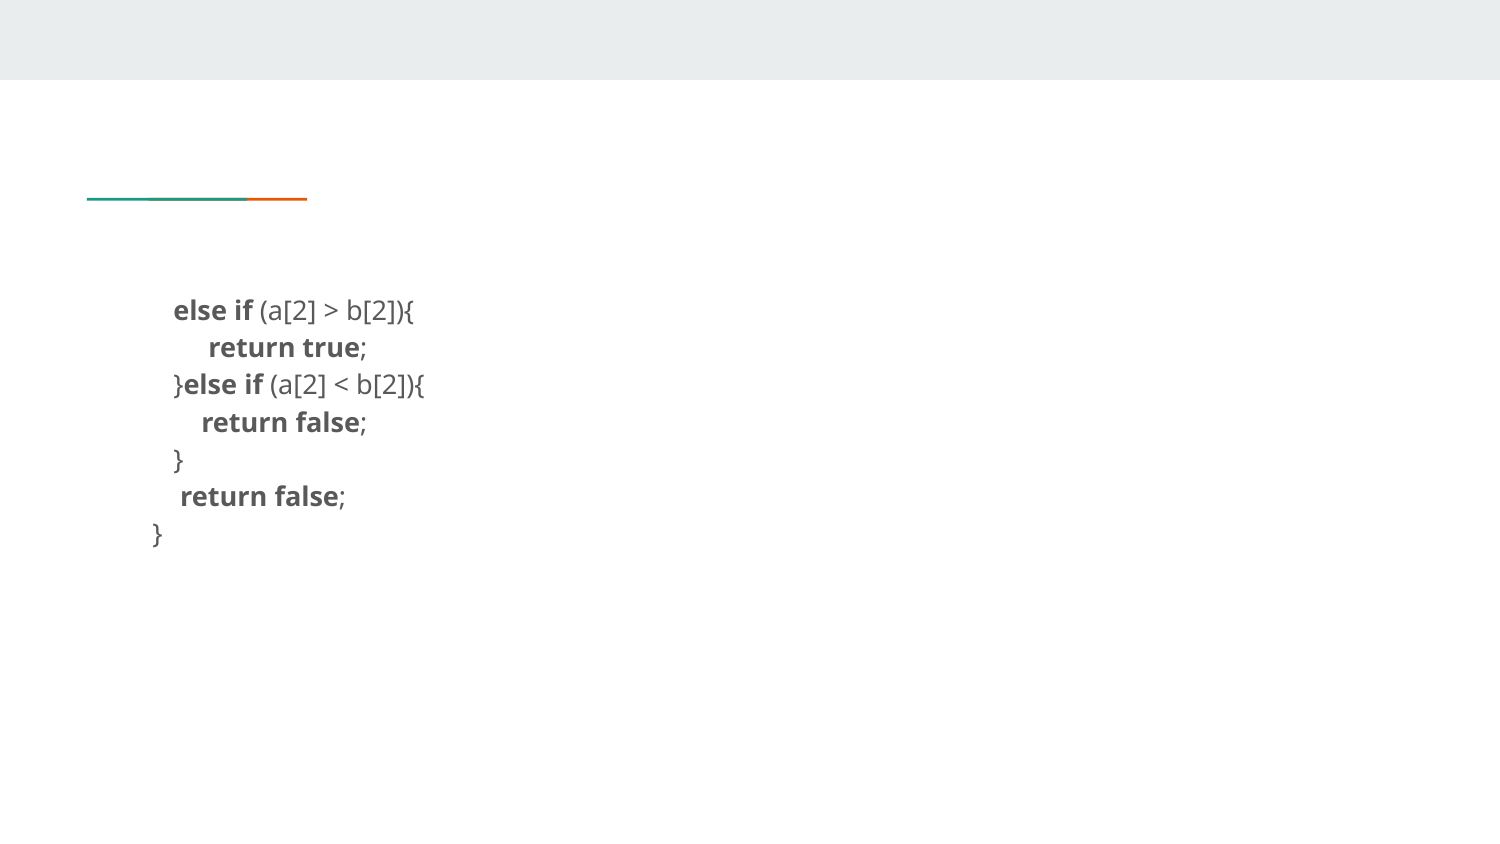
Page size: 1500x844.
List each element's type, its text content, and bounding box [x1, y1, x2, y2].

list else if (a[2] > b[2]){ return true; }else if (a[2] < b[2]){ return false; } return false; } [113, 240, 1375, 725]
